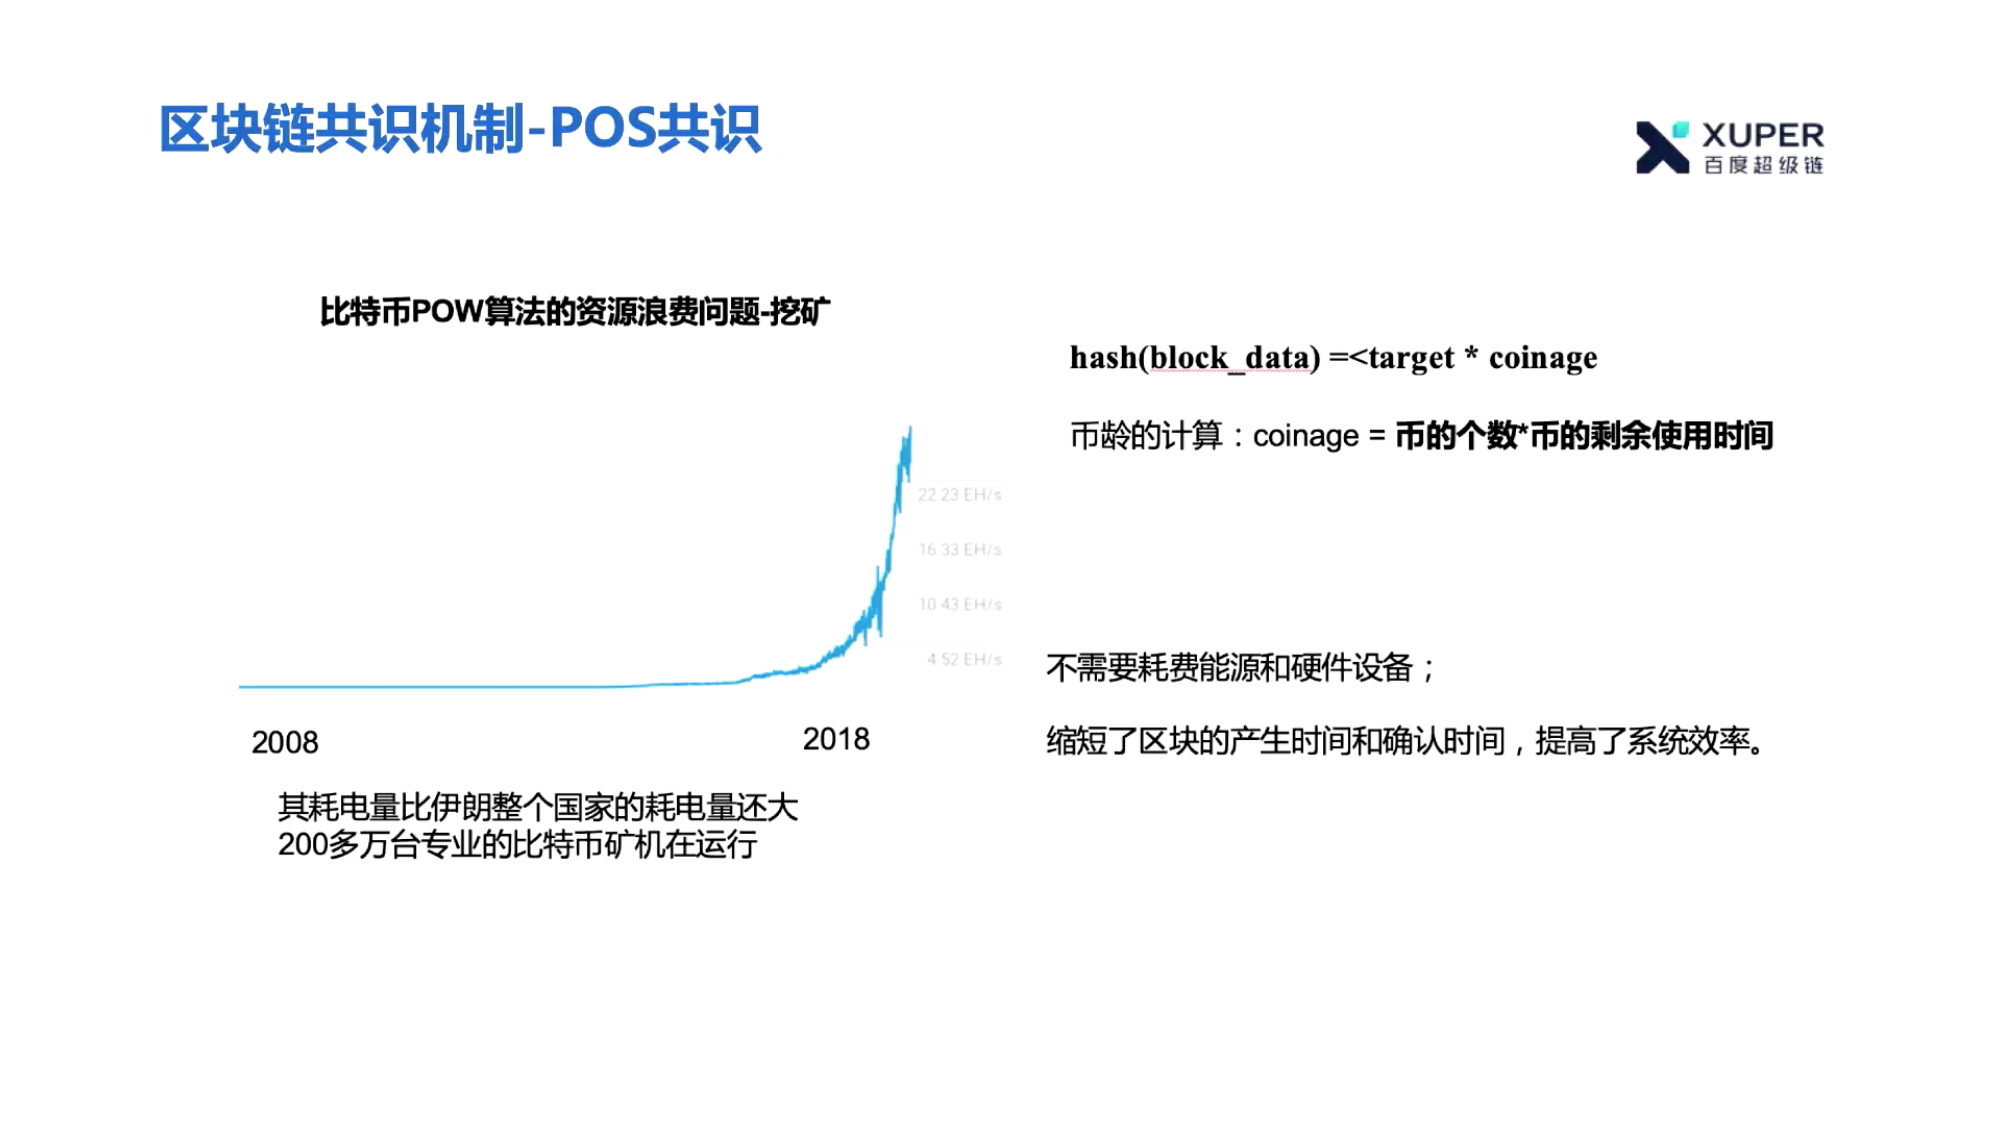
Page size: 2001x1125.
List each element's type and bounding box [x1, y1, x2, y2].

picture [115, 60, 1885, 1065]
